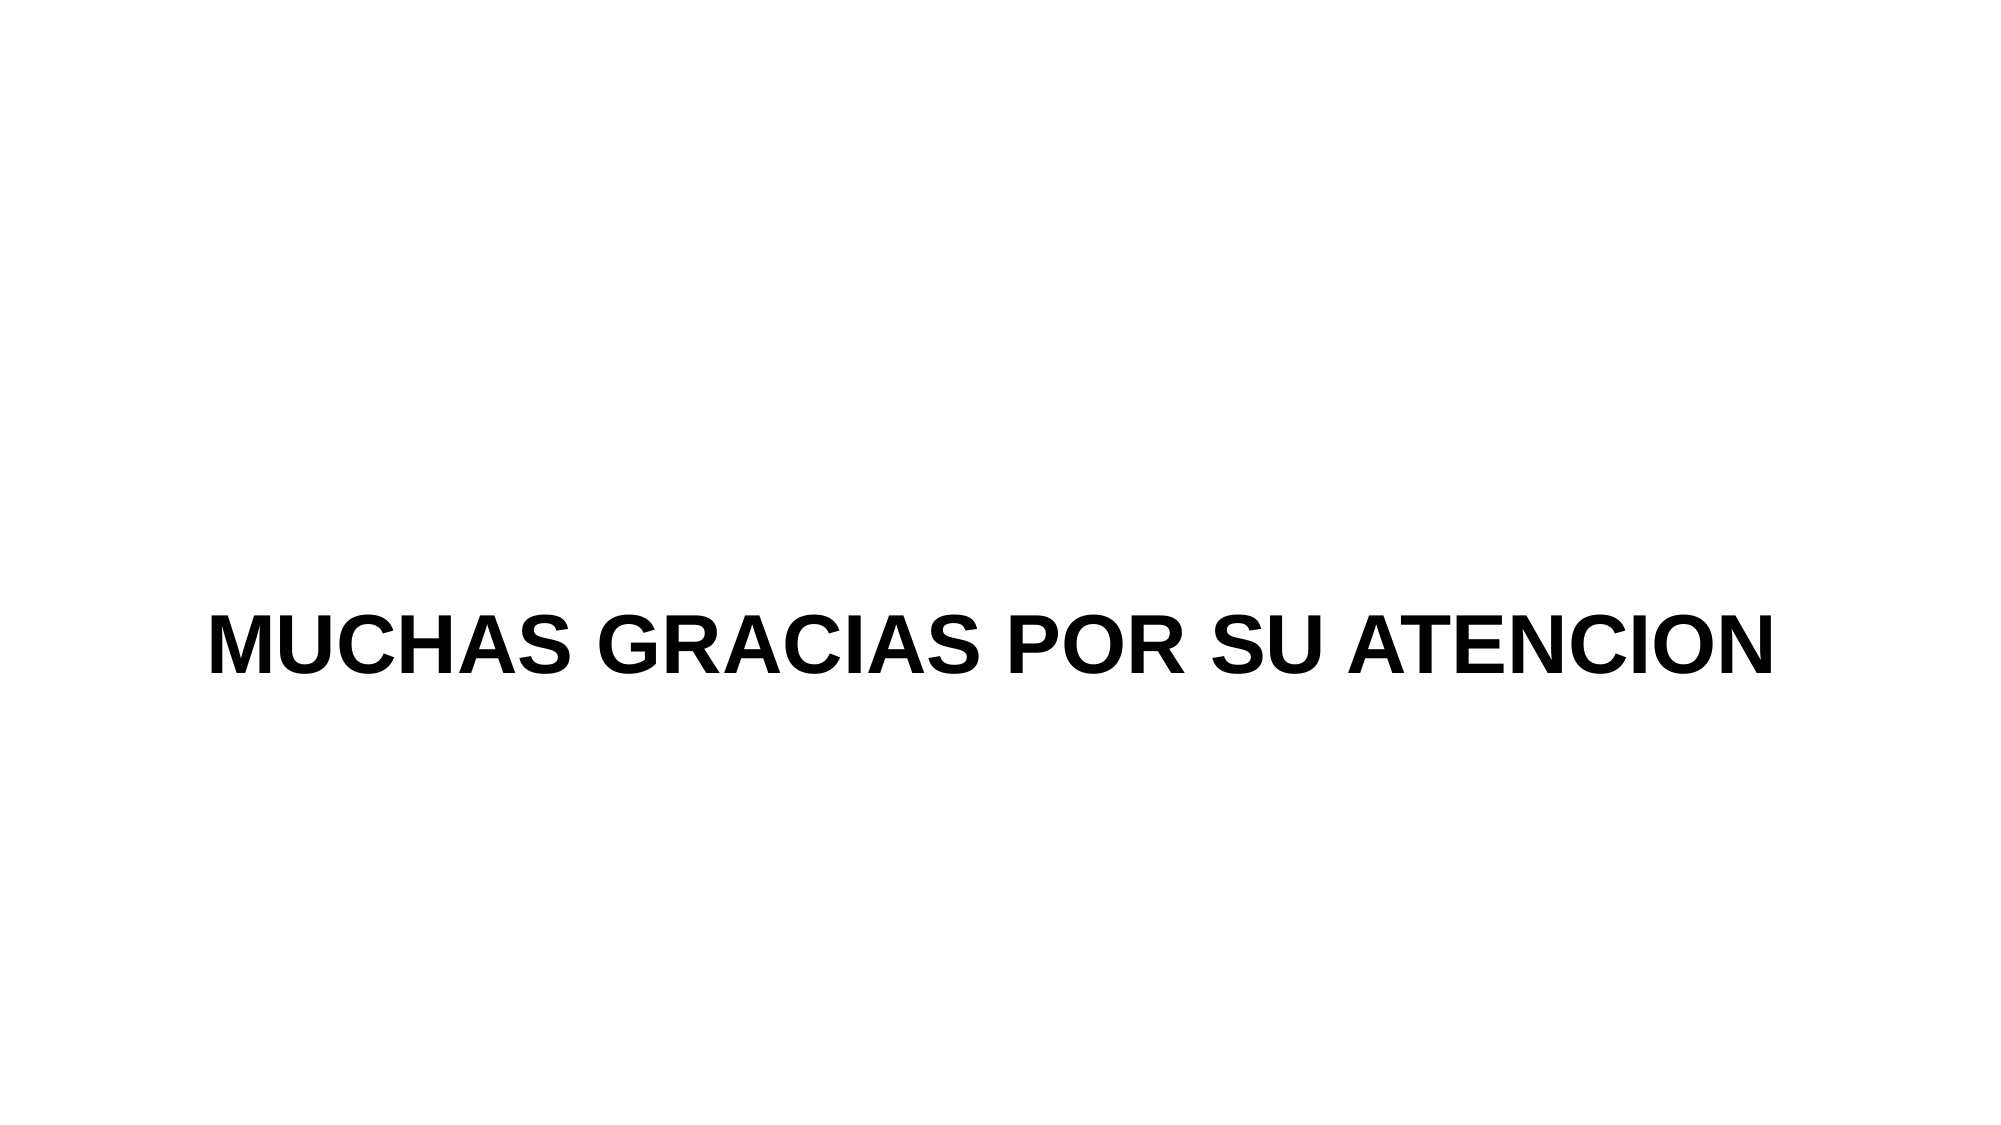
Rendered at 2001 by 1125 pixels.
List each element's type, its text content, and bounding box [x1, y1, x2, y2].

title MUCHAS GRACIAS POR SU ATENCION [181, 250, 1804, 800]
